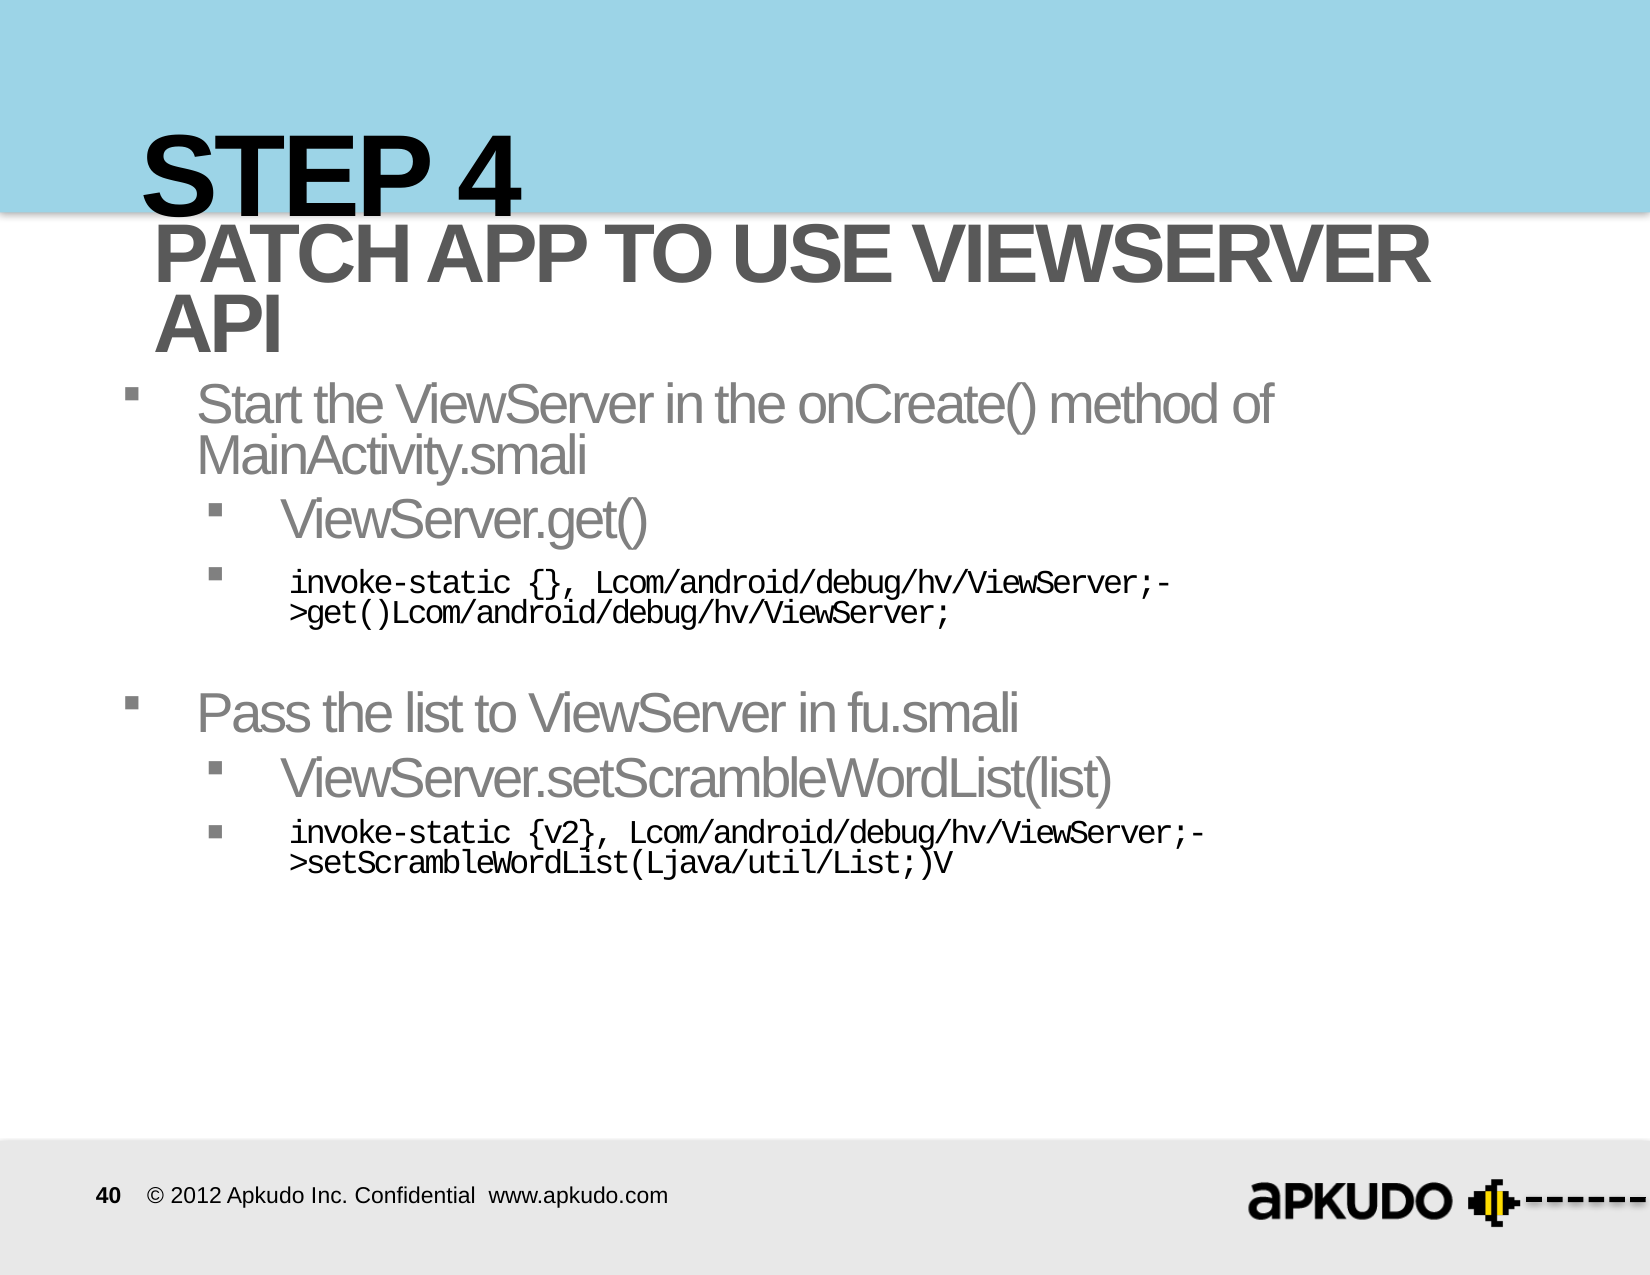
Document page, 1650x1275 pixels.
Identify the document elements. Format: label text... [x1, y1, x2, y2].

text_box invoke-static {}, Lcom/android/debug/hv/ViewServer;->get()Lcom/android/debug/hv/ViewServer; [274, 562, 1288, 638]
picture [1236, 1154, 1527, 1251]
text_box [0, 1140, 1650, 1275]
text_box Start the ViewServer in the onCreate() method of MainActivity.smali ViewServer.get() Pass the list to ViewServer in fu.smali ViewServer.setScrambleWordList(list) [104, 374, 1438, 1091]
text_box [0, 0, 1650, 213]
text_box invoke-static {v2}, Lcom/android/debug/hv/ViewServer;->setScrambleWordList(Ljava/util/List;)V [274, 812, 1425, 888]
text_box STEP 4 [123, 43, 1237, 245]
text_box 40 © 2012 Apkudo Inc. Confidential www.apkudo.com [79, 1172, 778, 1217]
text_box PATCH APP TO USE VIEWSERVER API [136, 173, 1461, 375]
